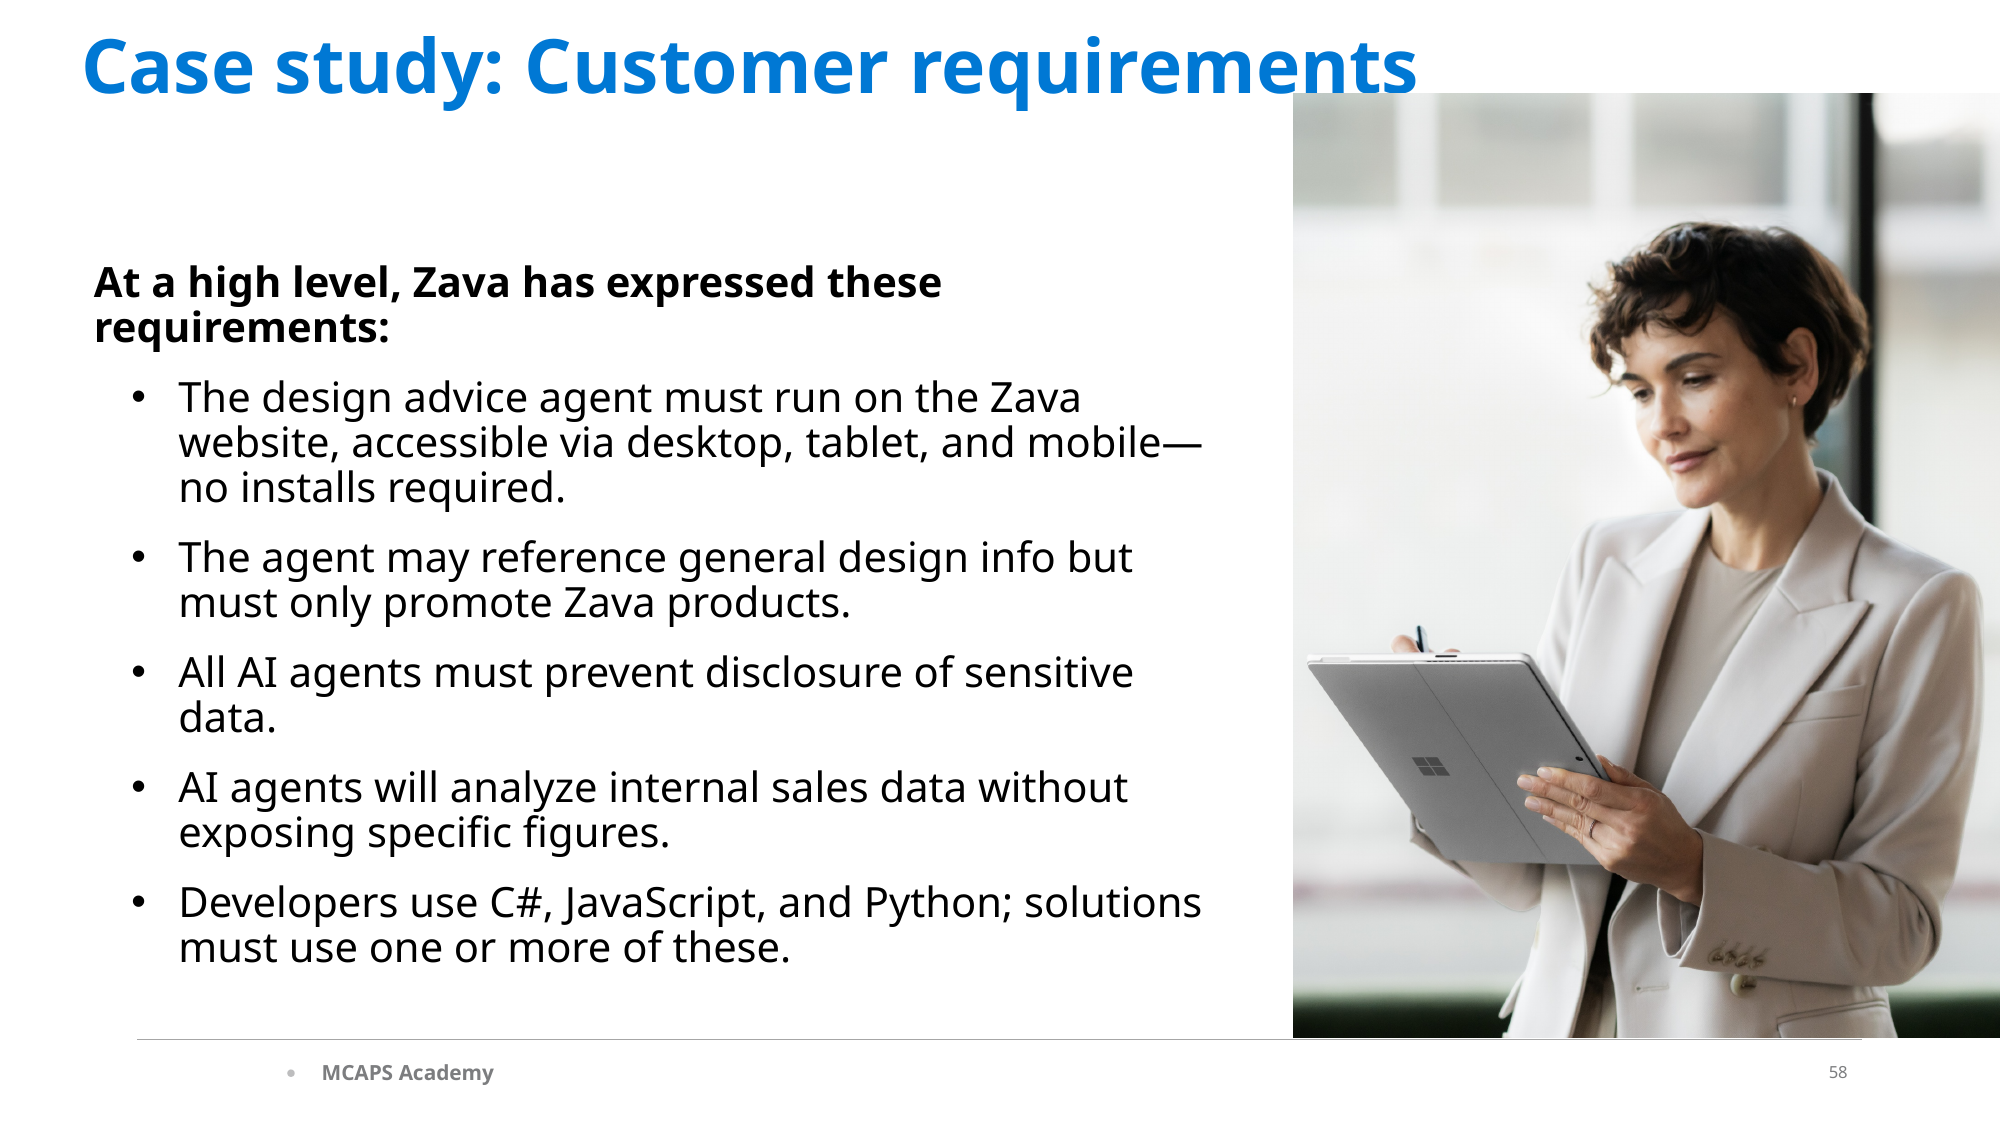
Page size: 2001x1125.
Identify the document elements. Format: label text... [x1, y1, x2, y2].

picture [1293, 93, 2000, 1038]
slide_number 58 [1412, 1054, 1863, 1088]
list At a high level, Zava has expressed these requirements: The design advice agent must run on the Zava website, accessible via desktop, tablet, and mobile—no installs required. The agent may reference general design info but must only promote Zava products. All AI agents must prevent disclosure of sensitive data. AI agents will analyze internal sales data without exposing specific figures. Developers use C#, JavaScript, and Python; solutions must use one or more of these. [94, 261, 1219, 864]
title Case study: Customer requirements [80, 28, 1858, 217]
